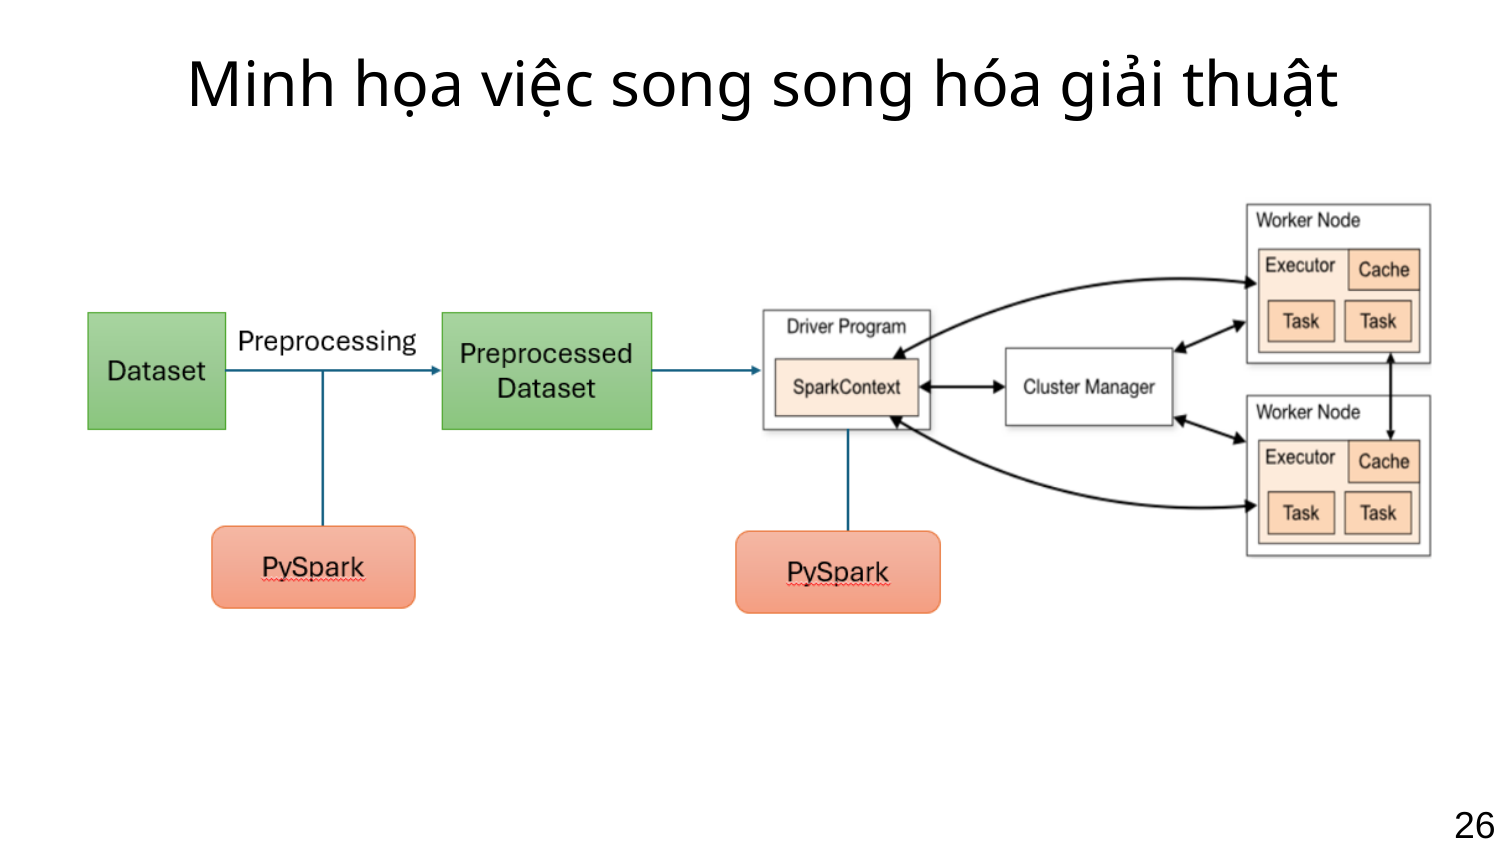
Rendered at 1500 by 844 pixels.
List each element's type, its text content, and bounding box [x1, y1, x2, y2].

title Minh họa việc song song hóa giải thuật [88, 42, 1439, 122]
text_box 26 [1439, 793, 1500, 844]
picture [63, 193, 1440, 626]
